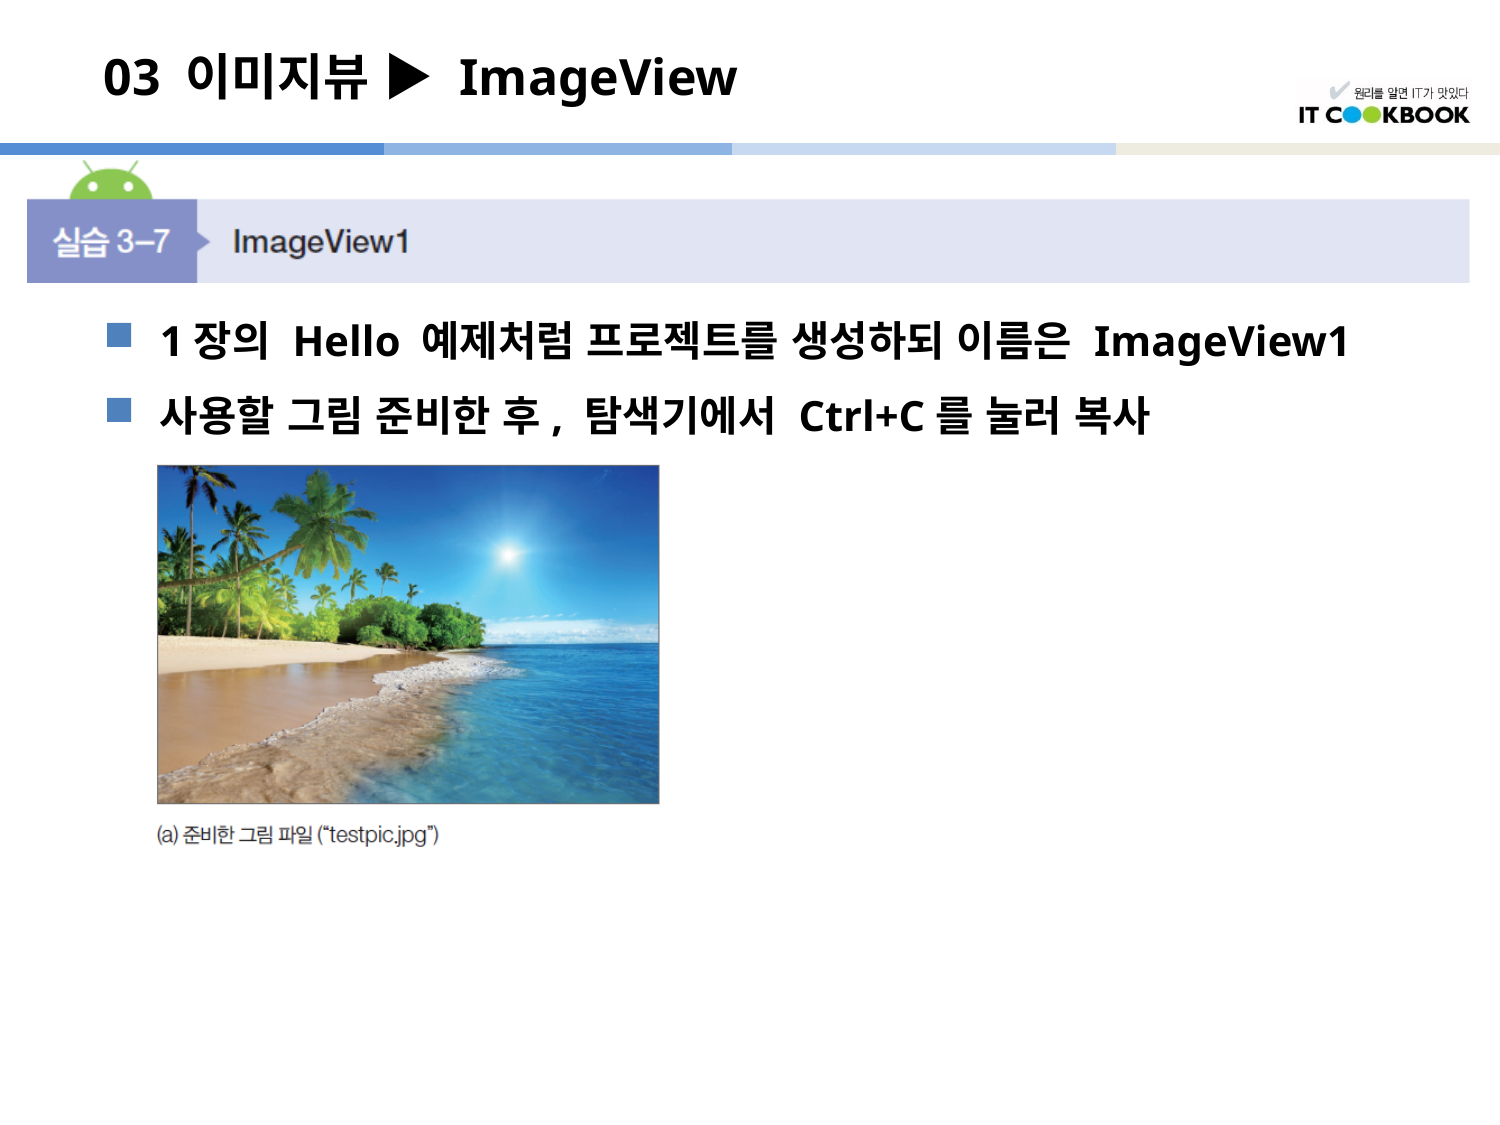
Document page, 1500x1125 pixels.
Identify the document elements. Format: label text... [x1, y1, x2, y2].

picture [1295, 78, 1473, 125]
picture [147, 455, 673, 859]
picture [27, 160, 1473, 283]
list 1장의 Hello 예제처럼 프로젝트를 생성하되 이름은 ImageView1 사용할 그림 준비한 후, 탐색기에서 Ctrl+C를 눌러 복사 [88, 292, 1436, 1083]
title 03 이미지뷰 ▶ ImageView [88, 30, 1330, 121]
